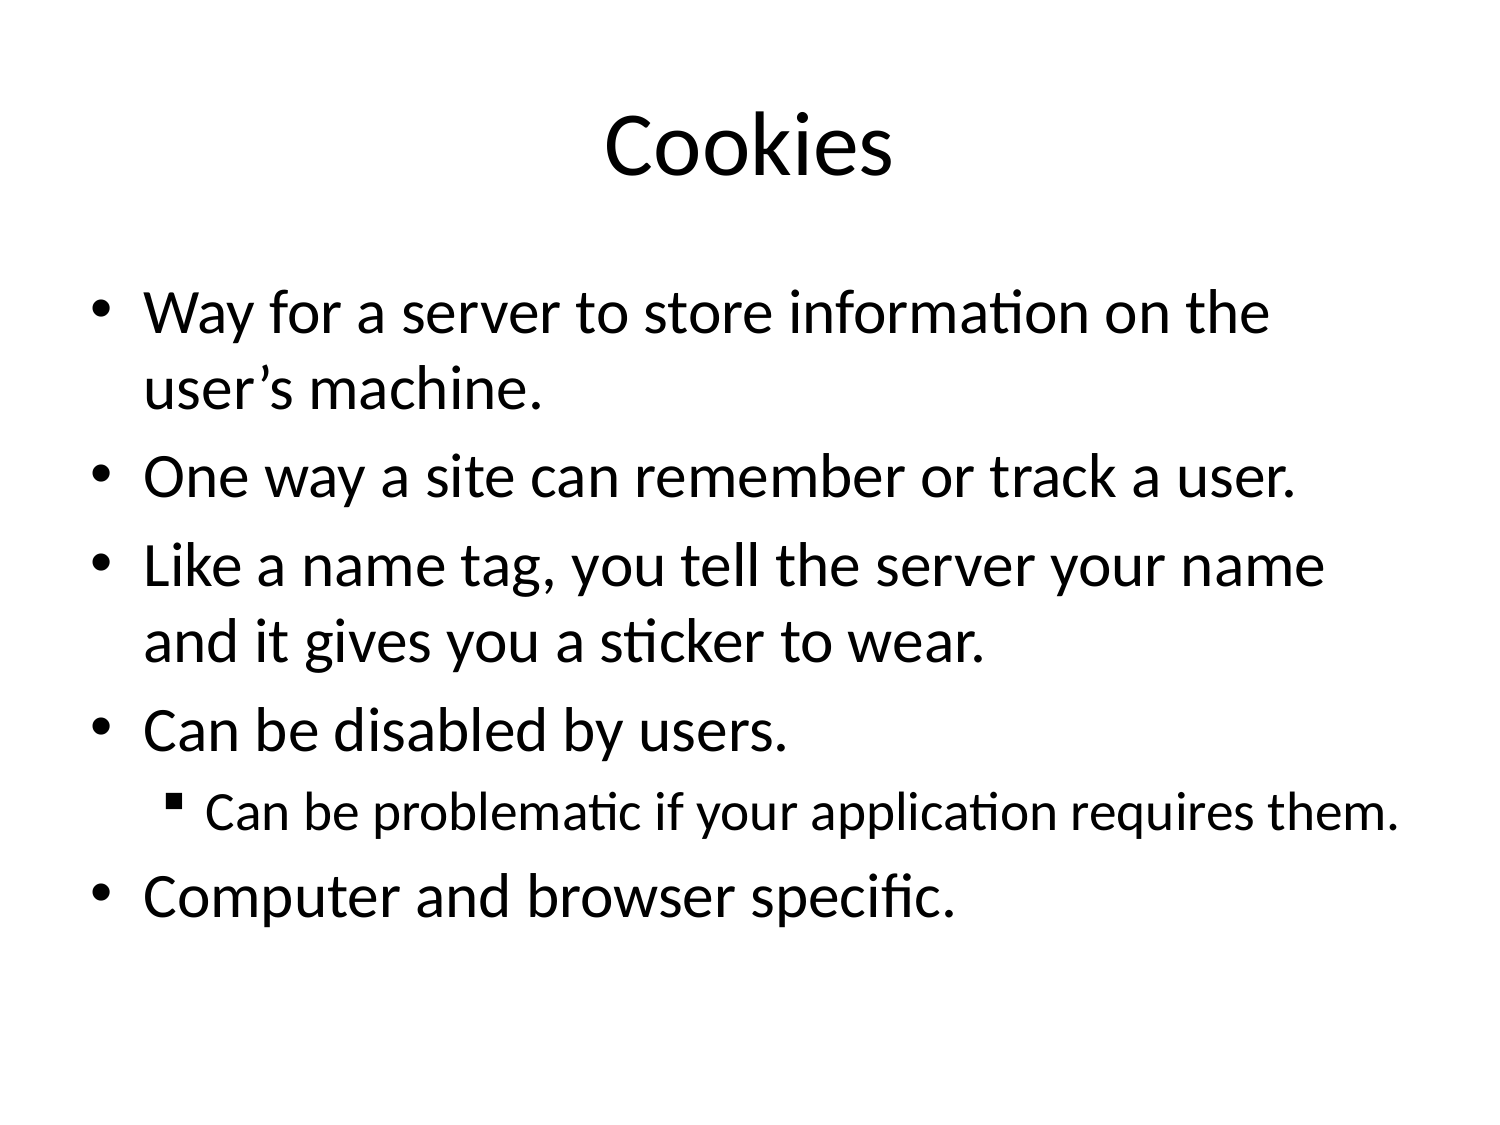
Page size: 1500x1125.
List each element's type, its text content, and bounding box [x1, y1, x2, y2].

title Cookies [75, 45, 1425, 233]
list Way for a server to store information on the user’s machine. One way a site can remember or track a user. Like a name tag, you tell the server your name and it gives you a sticker to wear. Can be disabled by users. Can be problematic if your application requires them. Computer and browser specific. [75, 262, 1425, 1005]
